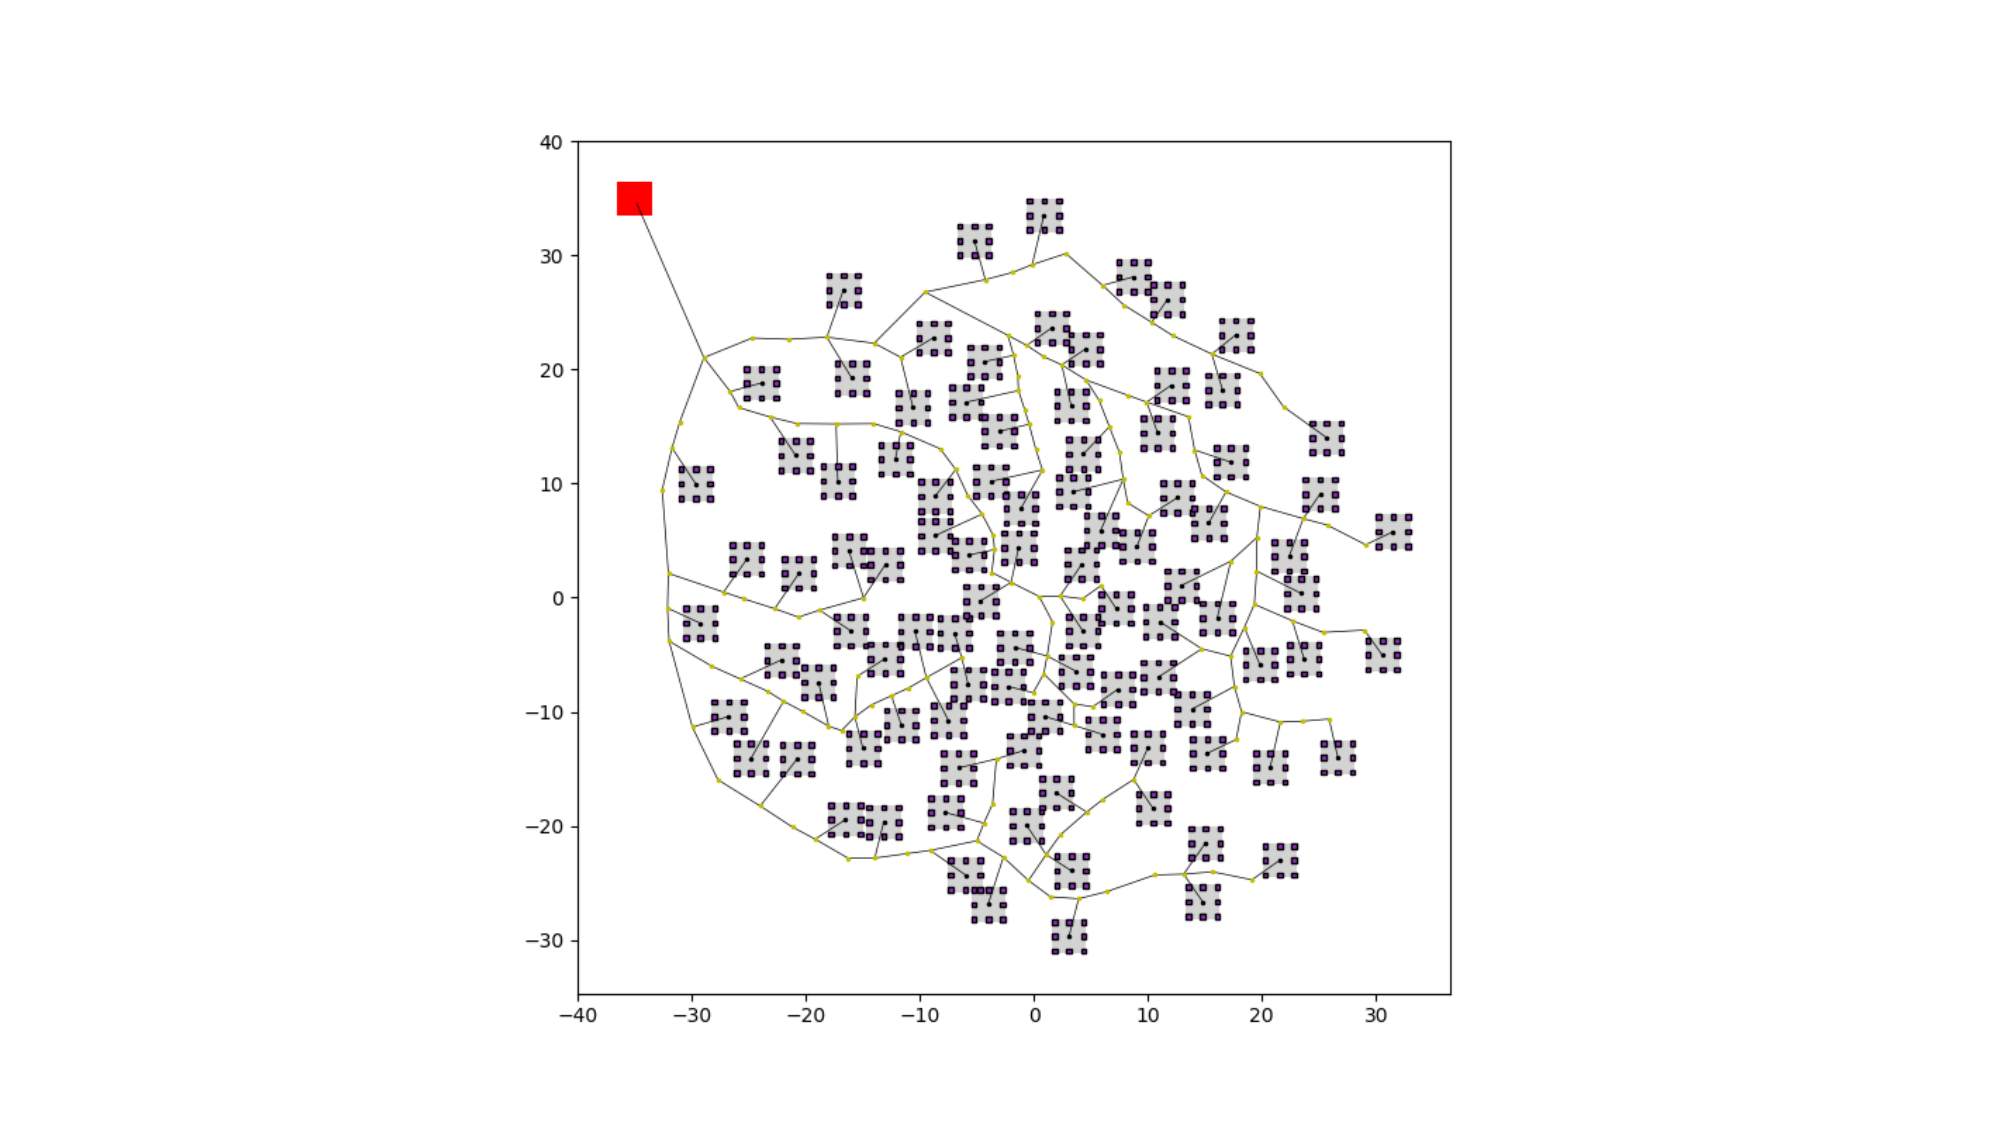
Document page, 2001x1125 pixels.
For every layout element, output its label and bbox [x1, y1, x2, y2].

picture [437, 0, 1563, 1125]
